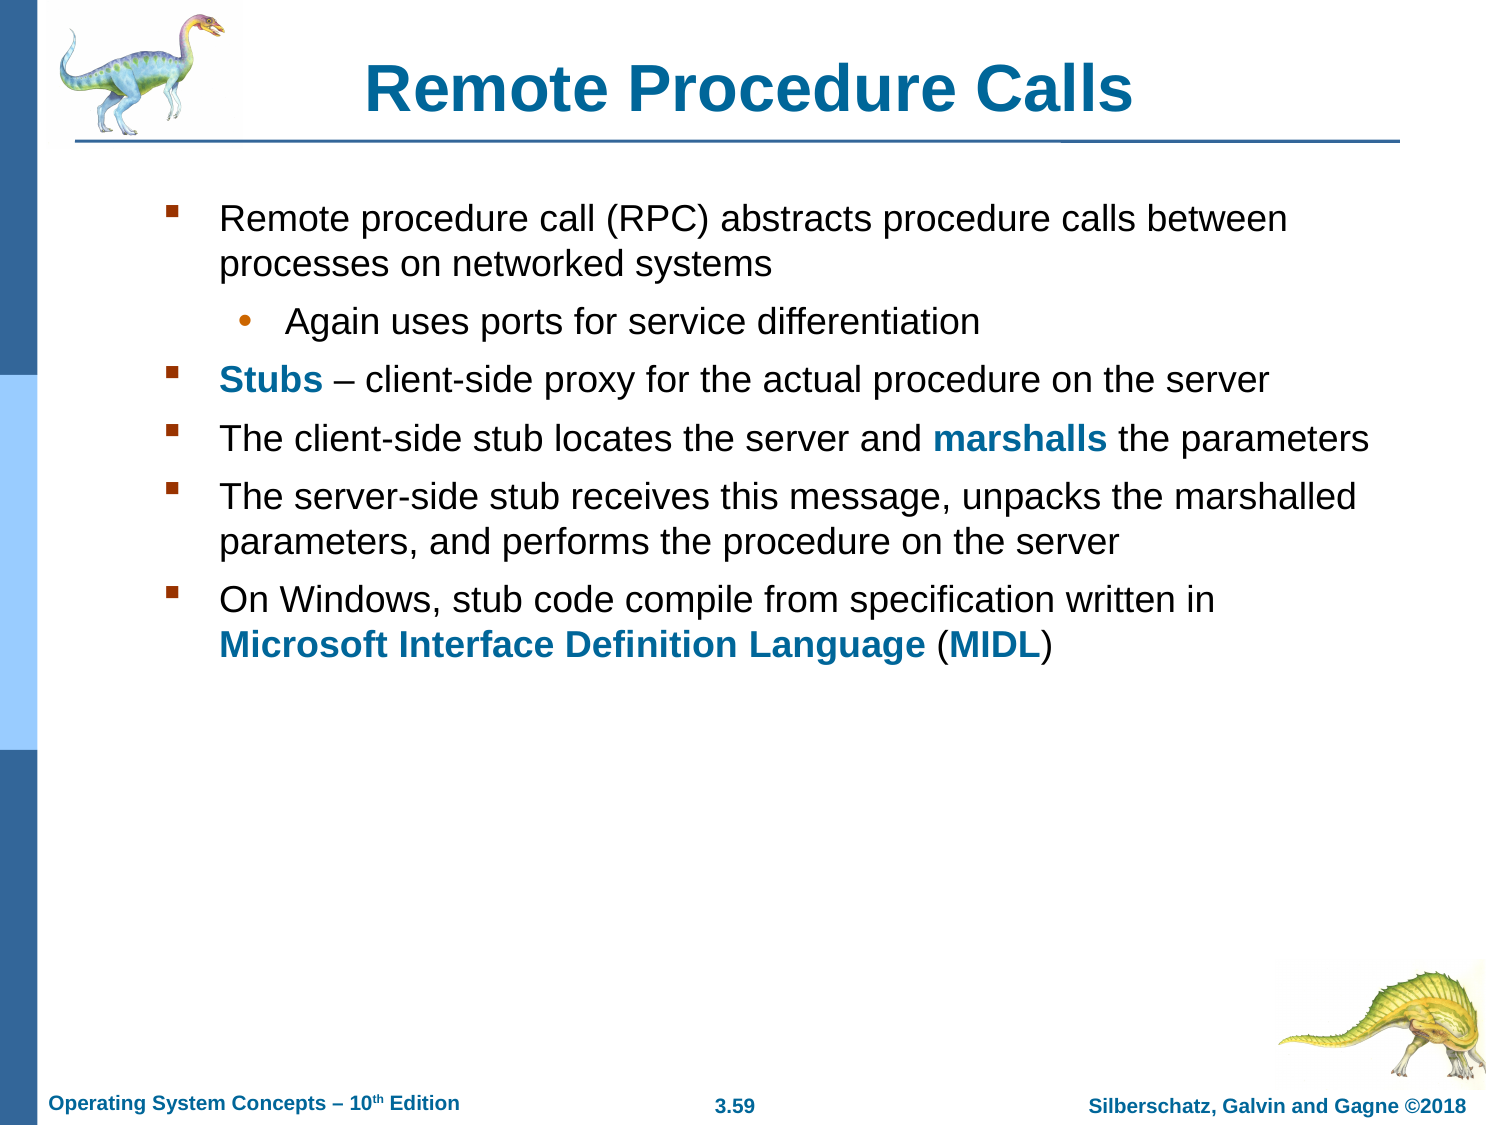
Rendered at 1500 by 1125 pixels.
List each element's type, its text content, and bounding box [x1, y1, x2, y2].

picture [1275, 959, 1486, 1090]
list Remote procedure call (RPC) abstracts procedure calls between processes on networked systems Again uses ports for service differentiation Stubs – client-side proxy for the actual procedure on the server The client-side stub locates the server and marshalls the parameters The server-side stub receives this message, unpacks the marshalled parameters, and performs the procedure on the server On Windows, stub code compile from specification written in Microsoft Interface Definition Language (MIDL) [147, 186, 1404, 986]
title Remote Procedure Calls [75, 38, 1425, 133]
picture [46, 0, 243, 149]
